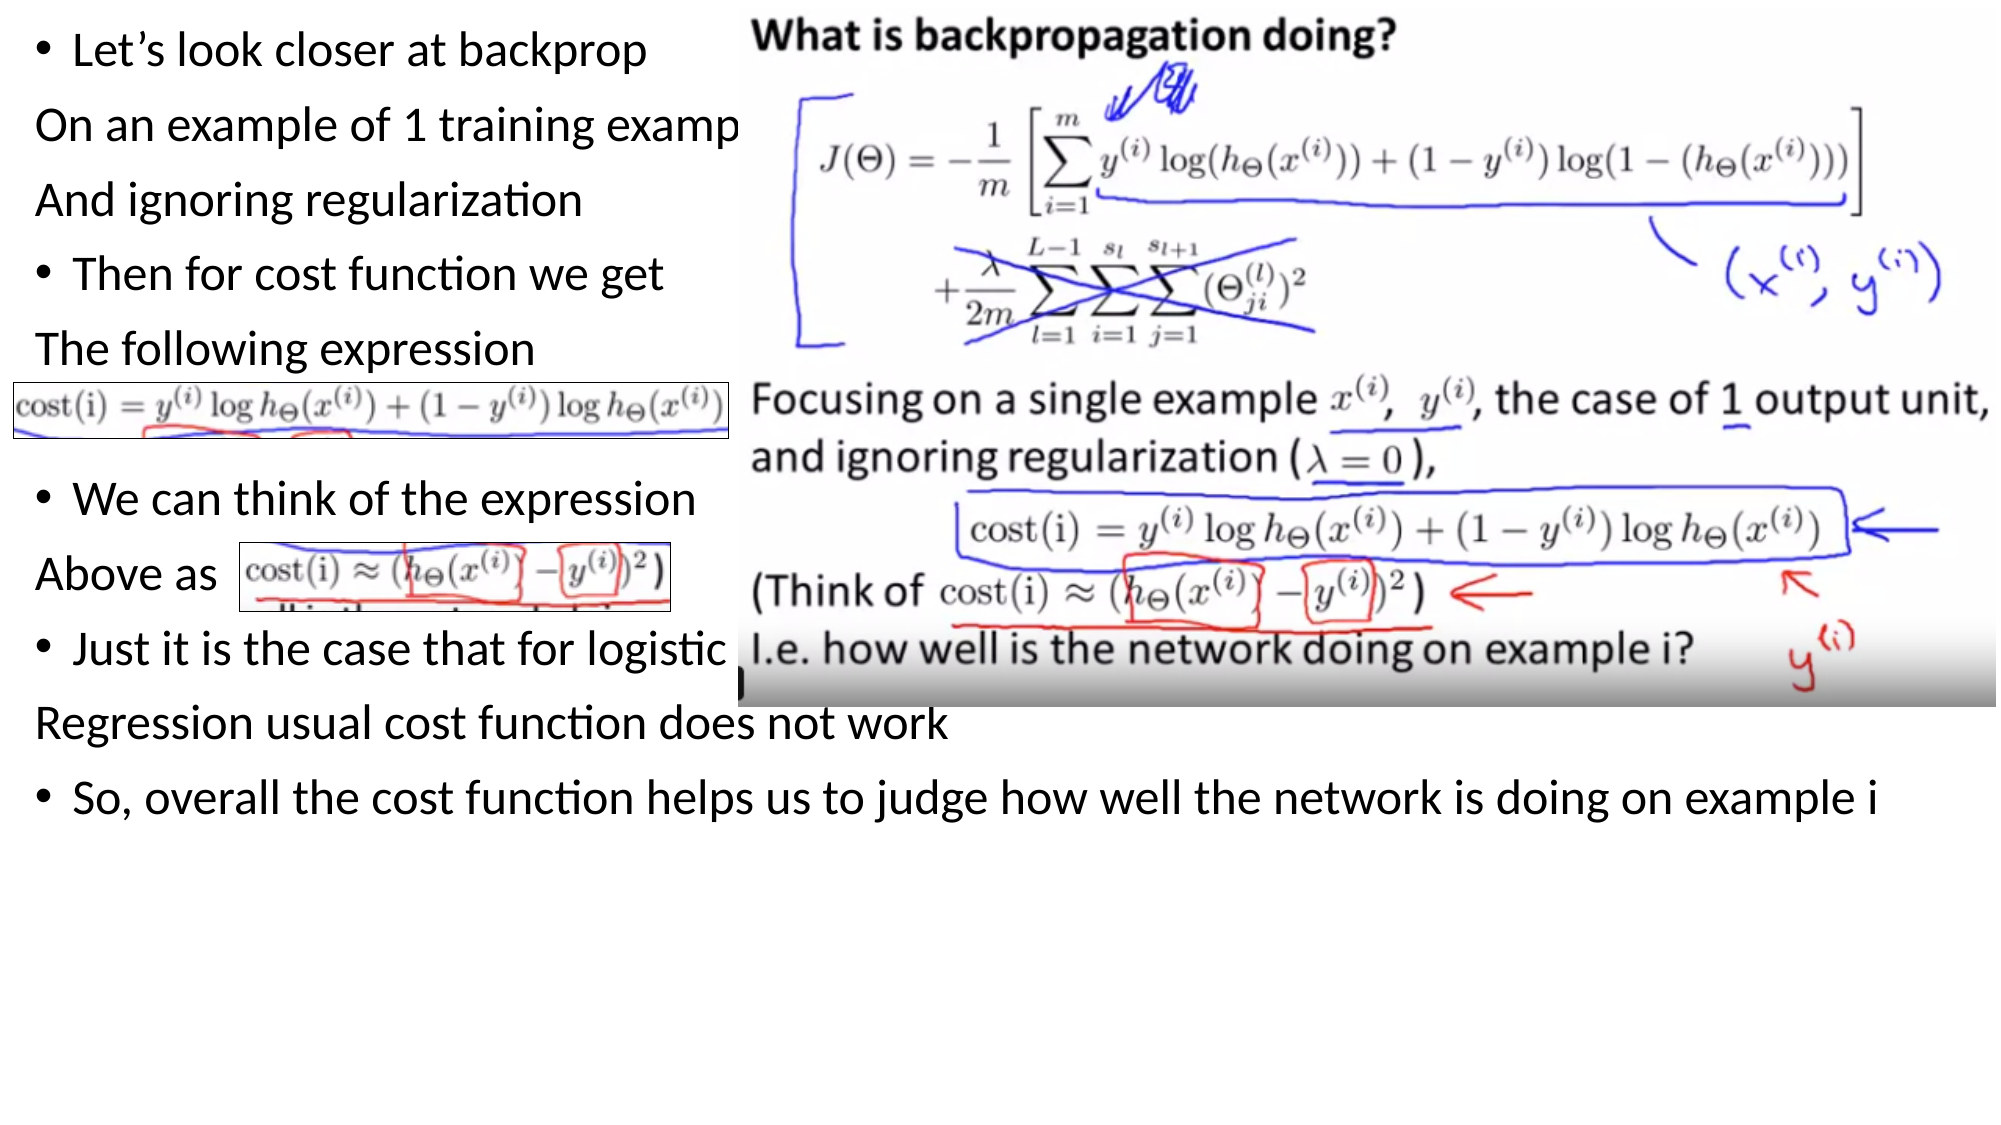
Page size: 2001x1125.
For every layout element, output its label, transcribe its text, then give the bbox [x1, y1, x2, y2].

picture [13, 382, 729, 439]
picture [239, 541, 671, 612]
list Let’s look closer at backprop On an example of 1 training examp And ignoring regularization Then for cost function we get The following expression We can think of the expression Above as Just it is the case that for logistic Regression usual cost function does not work So, overall the cost function helps us to judge how well the network is doing on example i [19, 15, 1976, 1108]
picture [738, 7, 1996, 708]
